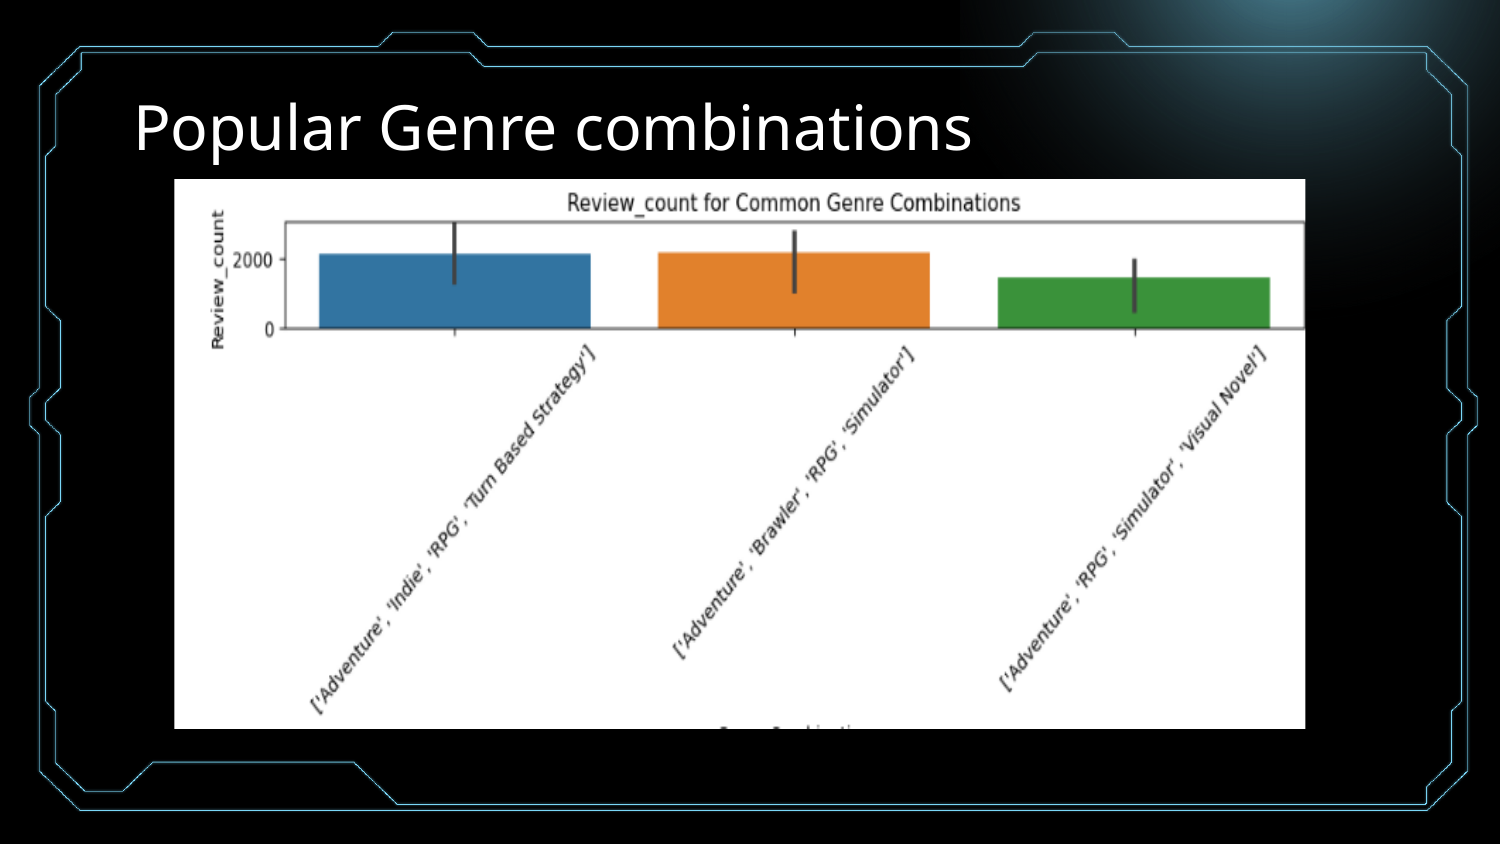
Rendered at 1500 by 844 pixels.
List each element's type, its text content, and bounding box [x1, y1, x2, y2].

title Popular Genre combinations [118, 72, 1382, 167]
picture [0, 0, 1500, 844]
